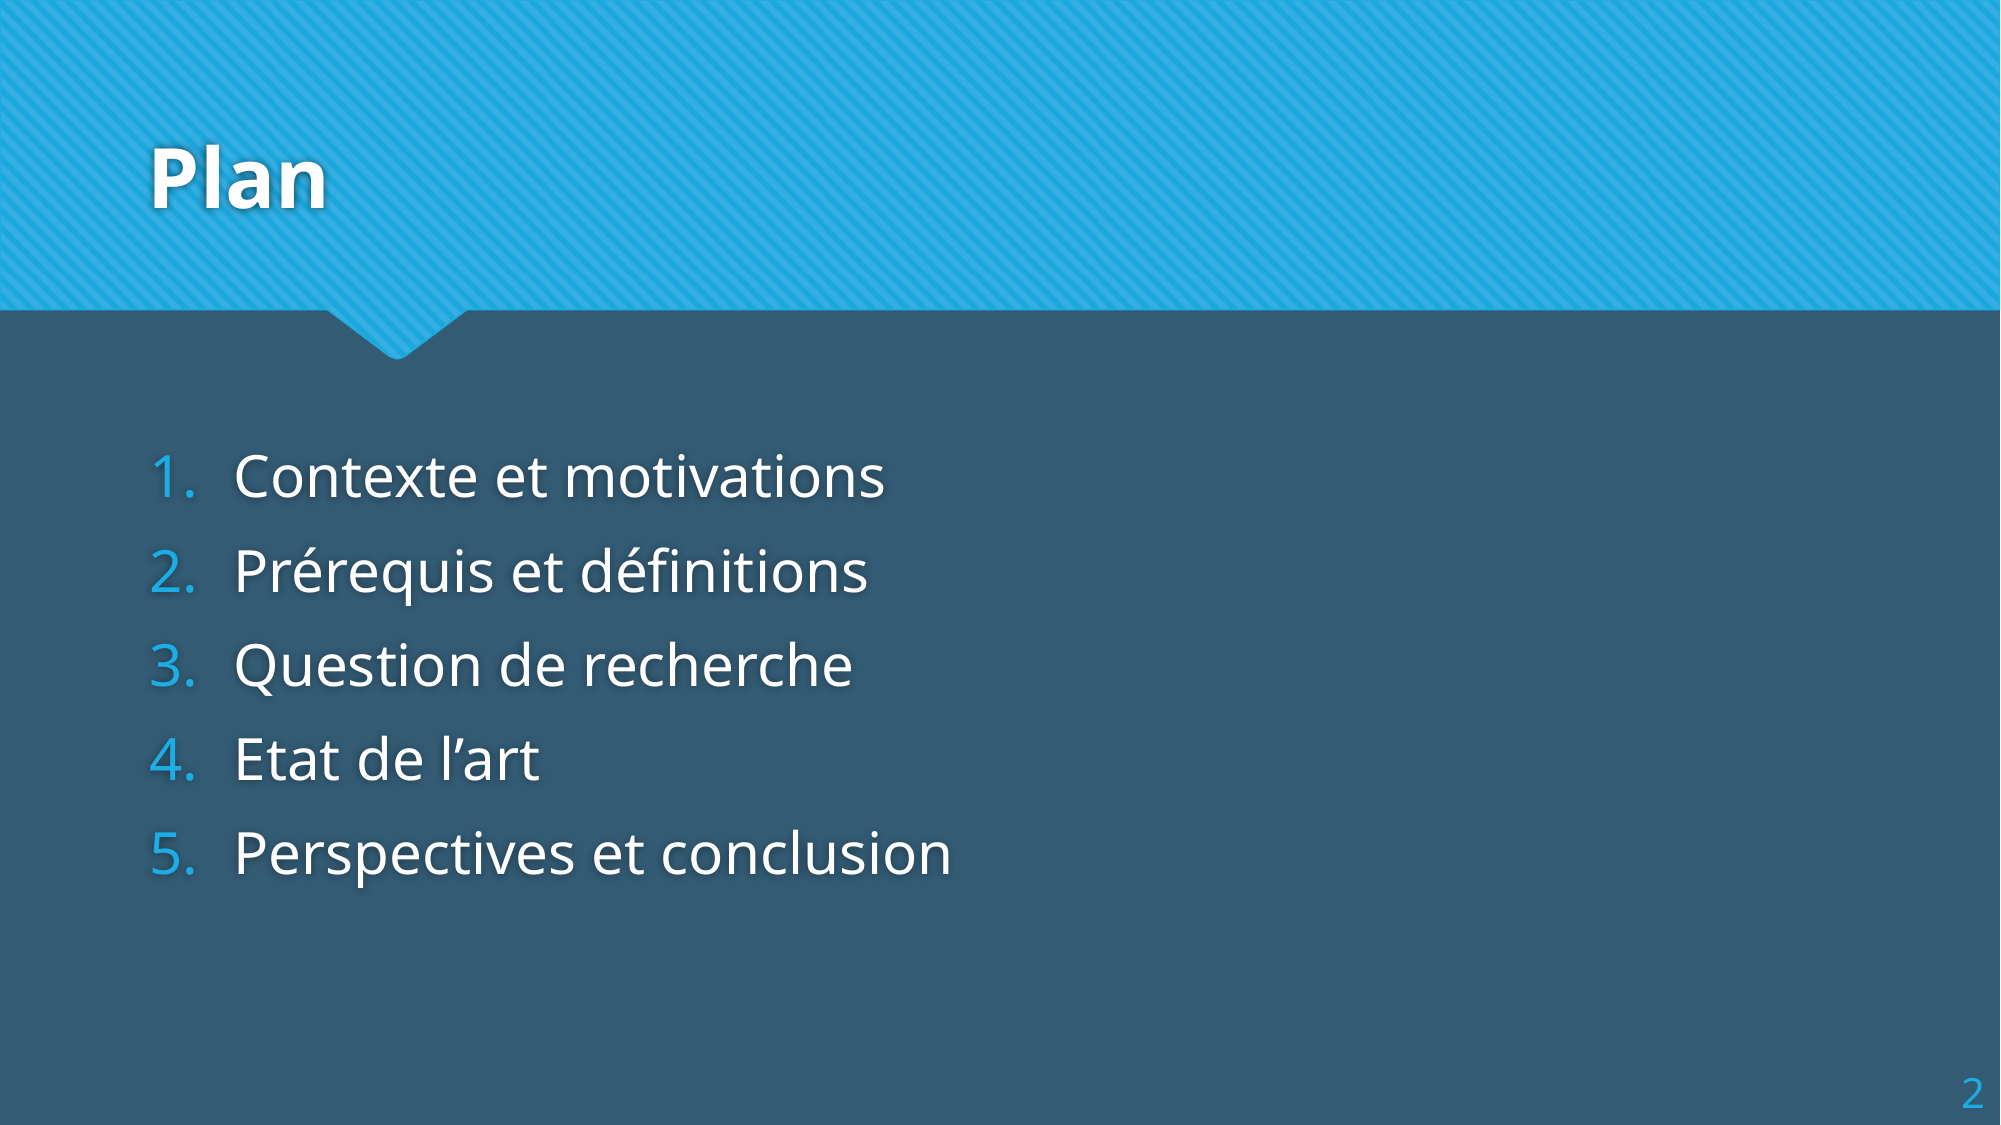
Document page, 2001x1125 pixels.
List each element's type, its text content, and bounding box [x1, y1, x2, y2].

list Contexte et motivations Prérequis et définitions Question de recherche Etat de l’art Perspectives et conclusion [134, 364, 1866, 962]
slide_number 2 [1825, 1045, 2000, 1125]
title Plan [132, 73, 1868, 233]
